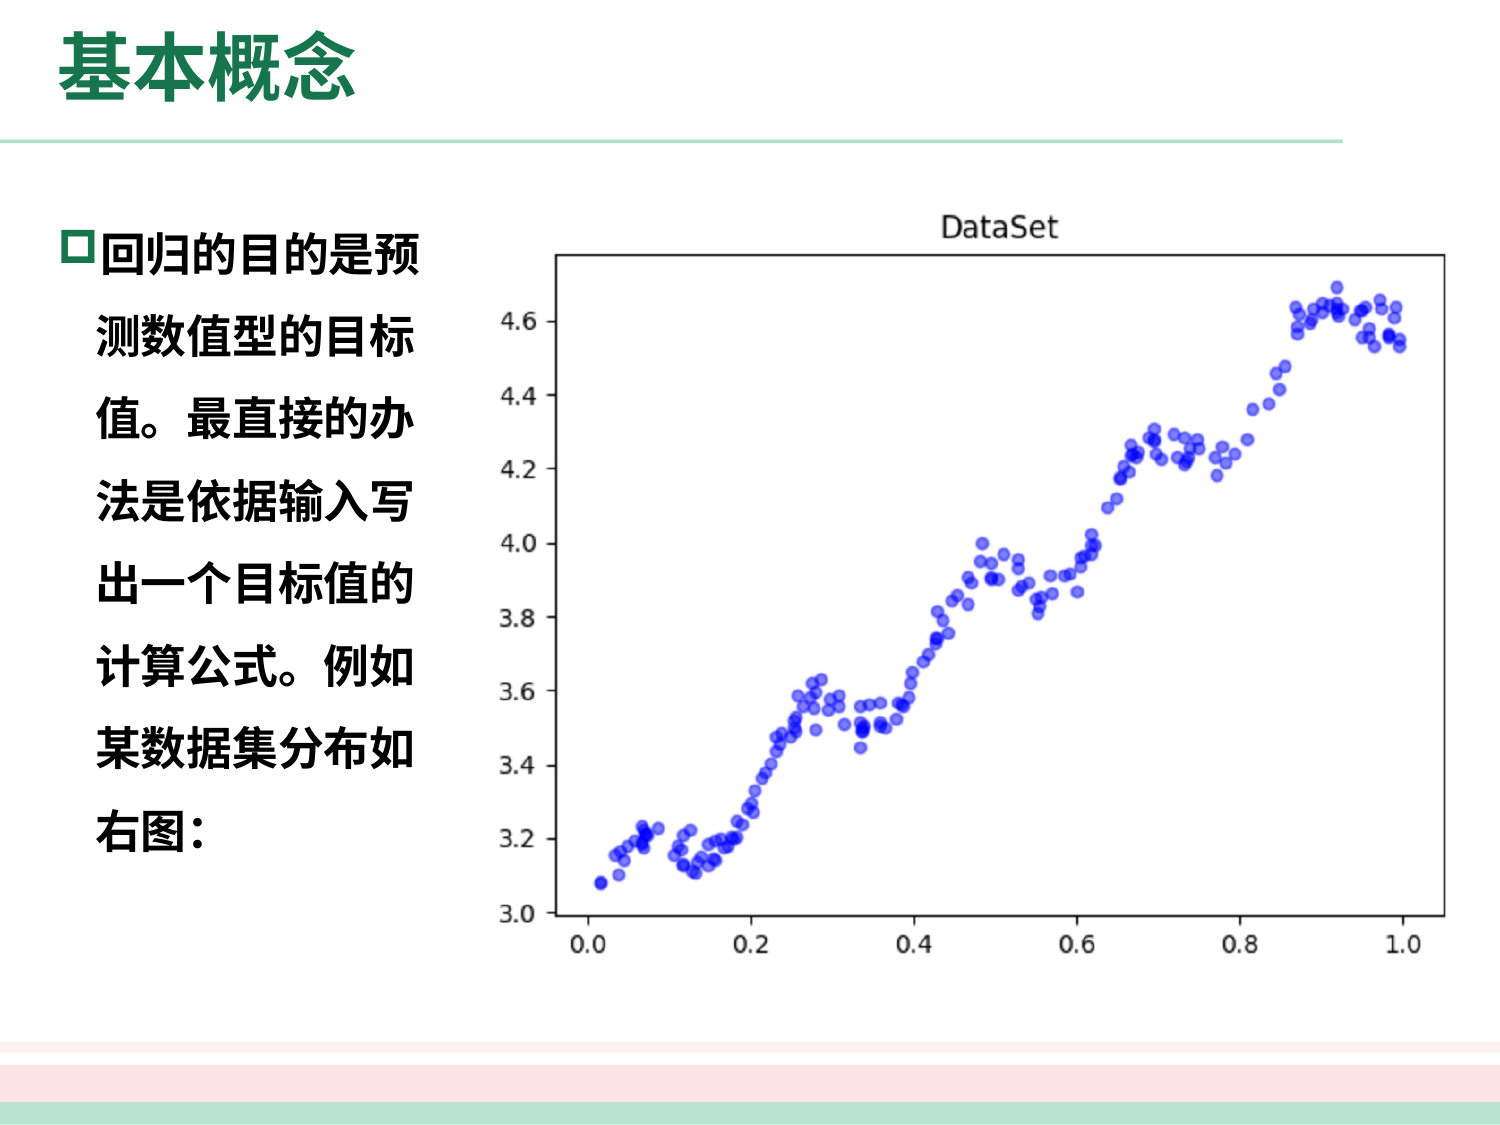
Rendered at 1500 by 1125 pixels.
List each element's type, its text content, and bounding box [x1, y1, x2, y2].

title 基本概念 [42, 7, 1337, 135]
picture [0, 0, 1500, 1125]
list 回归的目的是预测数值型的目标值。最直接的办法是依据输入写出一个目标值的计算公式。例如某数据集分布如右图： [42, 190, 439, 999]
